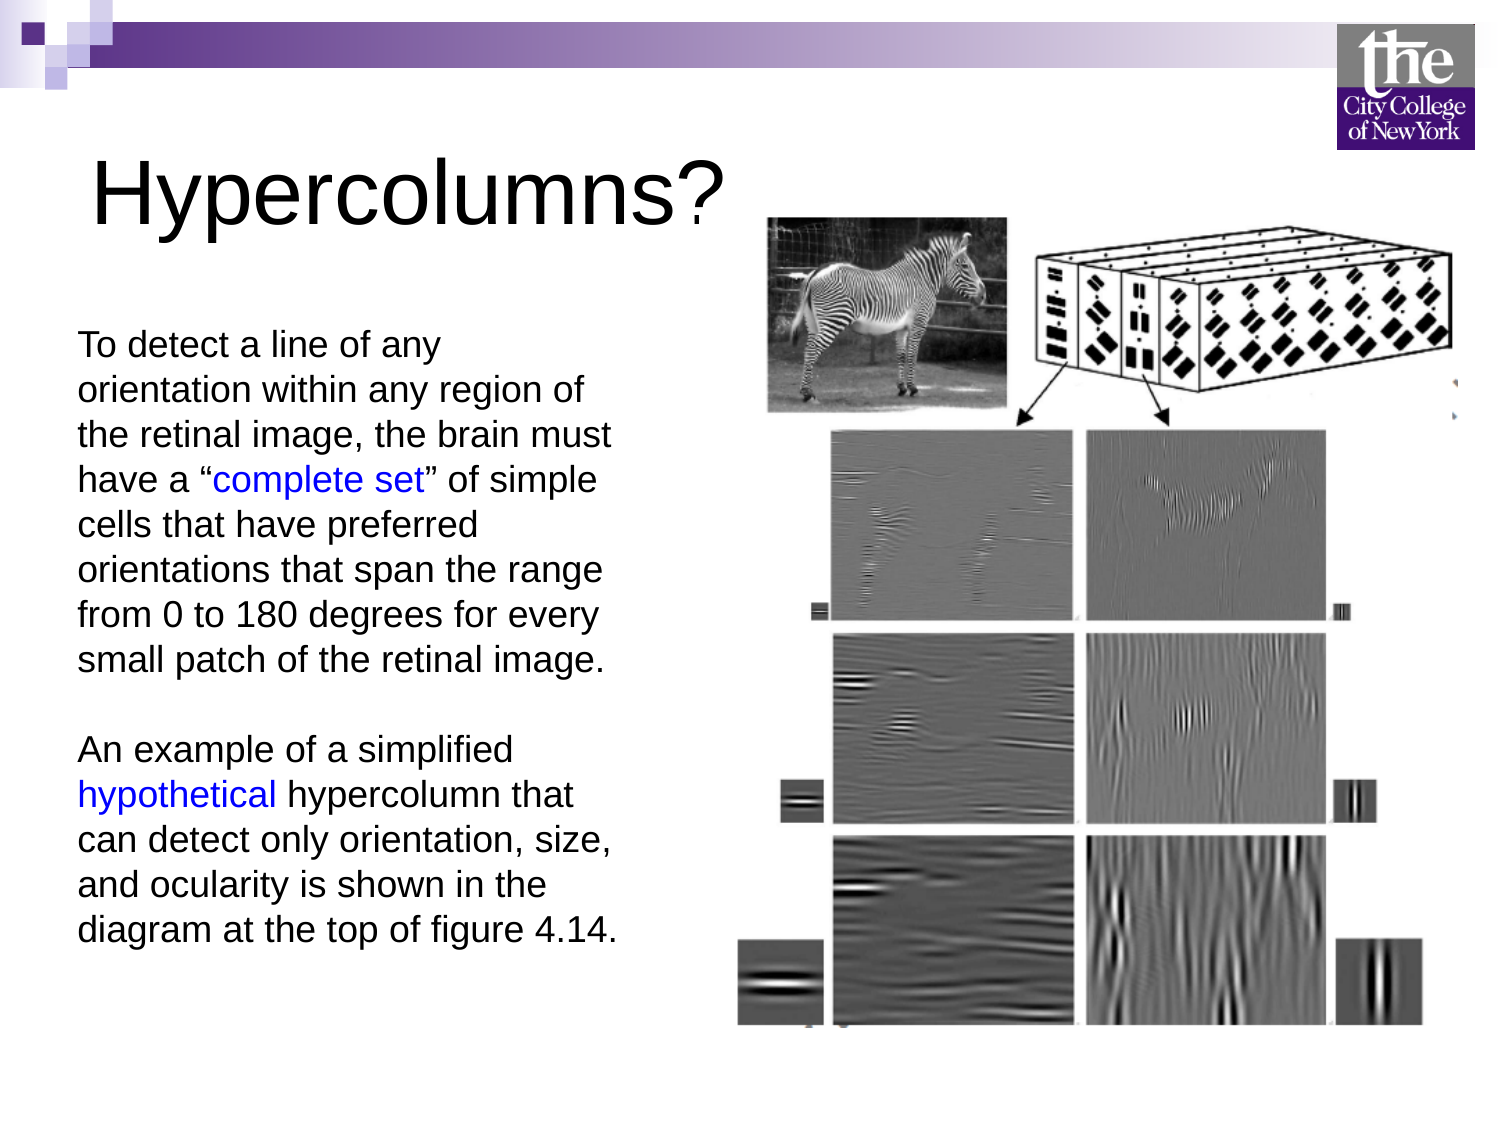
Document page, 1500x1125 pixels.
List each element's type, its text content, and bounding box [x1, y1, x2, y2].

picture [1337, 24, 1475, 150]
title Hypercolumns? [74, 74, 1426, 301]
picture [699, 212, 1458, 1029]
text_box To detect a line of any orientation within any region of the retinal image, the brain must have a “complete set” of simple cells that have preferred orientations that span the range from 0 to 180 degrees for every small patch of the retinal image. An example of a simplified hypothetical hypercolumn that can detect only orientation, size, and ocularity is shown in the diagram at the top of figure 4.14. [62, 312, 638, 958]
